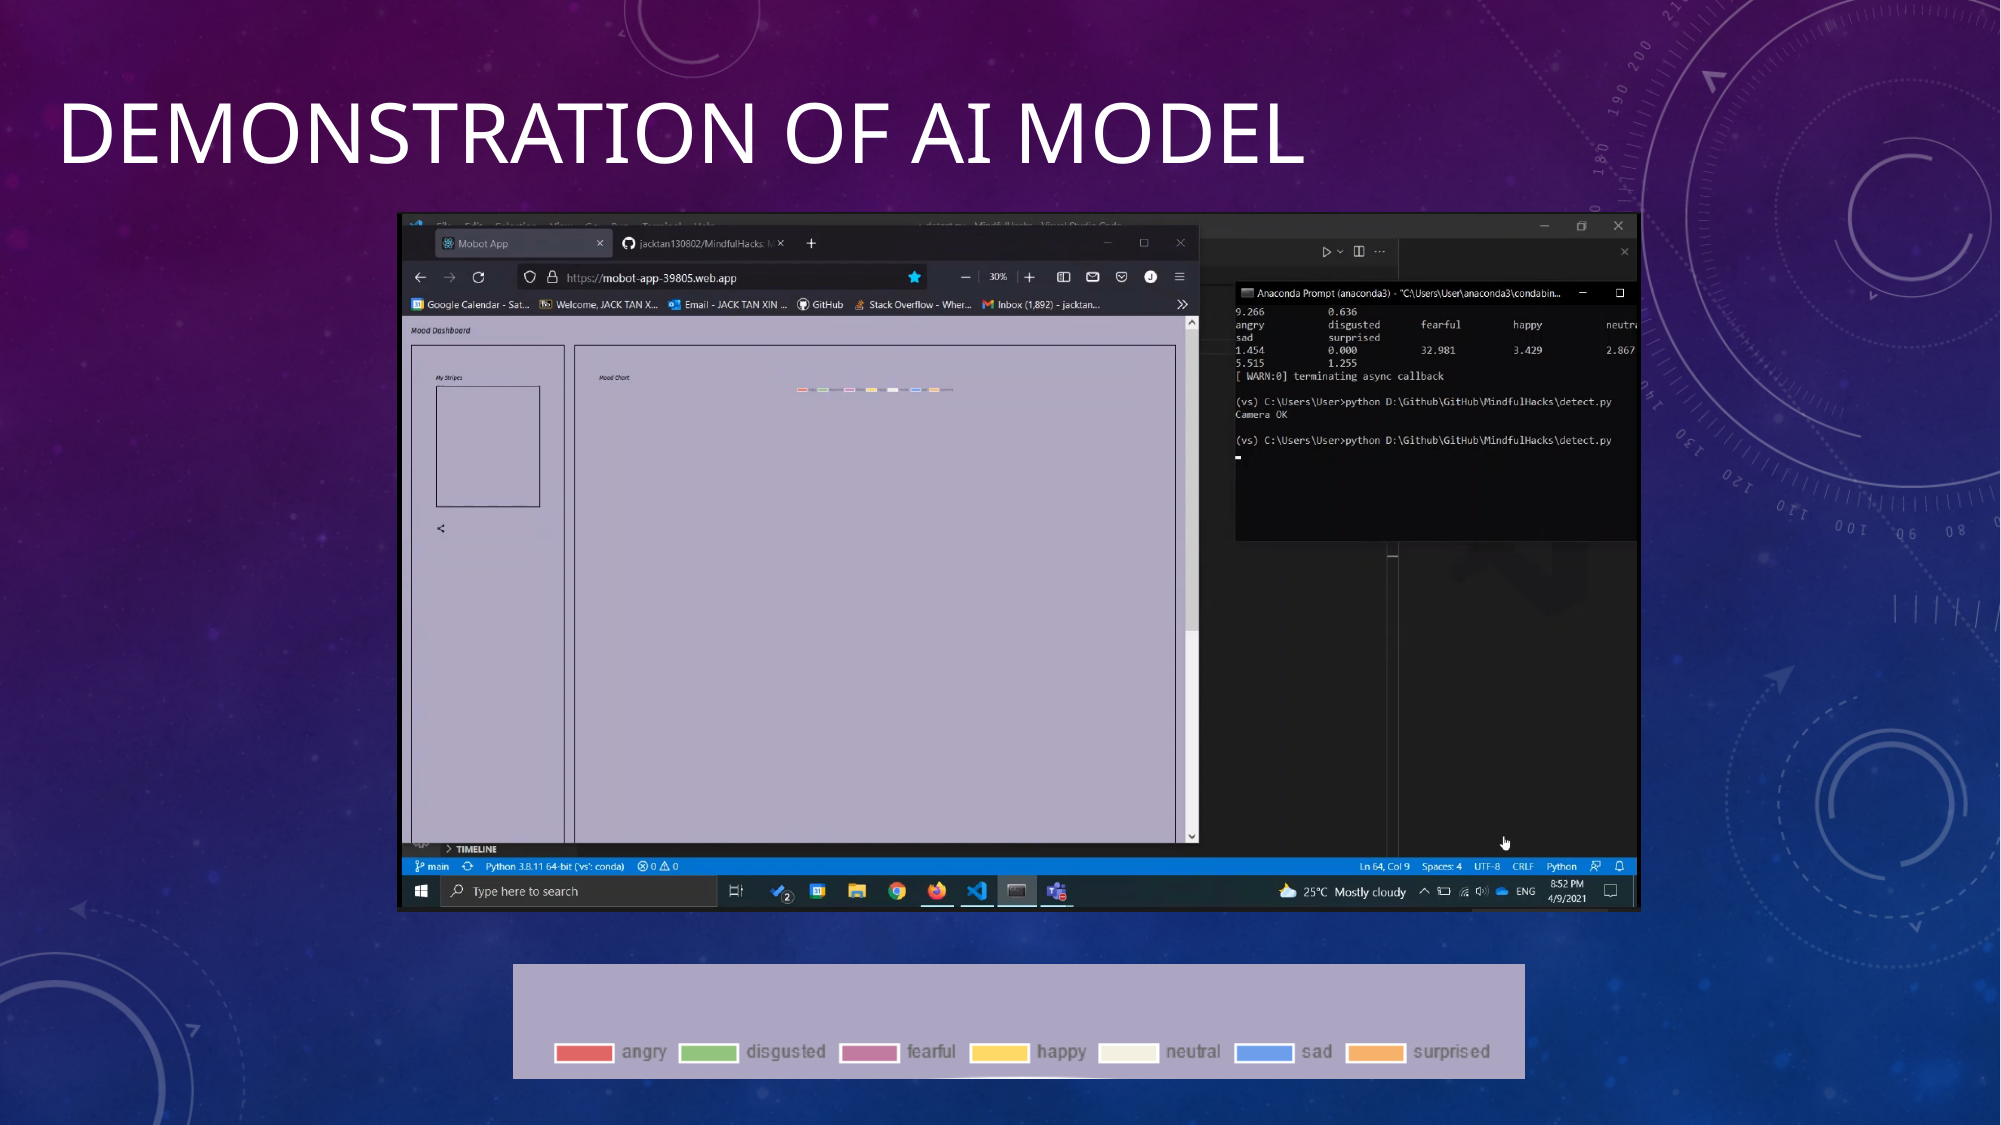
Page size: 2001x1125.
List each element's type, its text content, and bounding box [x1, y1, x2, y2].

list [396, 211, 1642, 914]
title Demonstration OF AI MODEL [41, 41, 1767, 219]
picture [0, 0, 2001, 1125]
